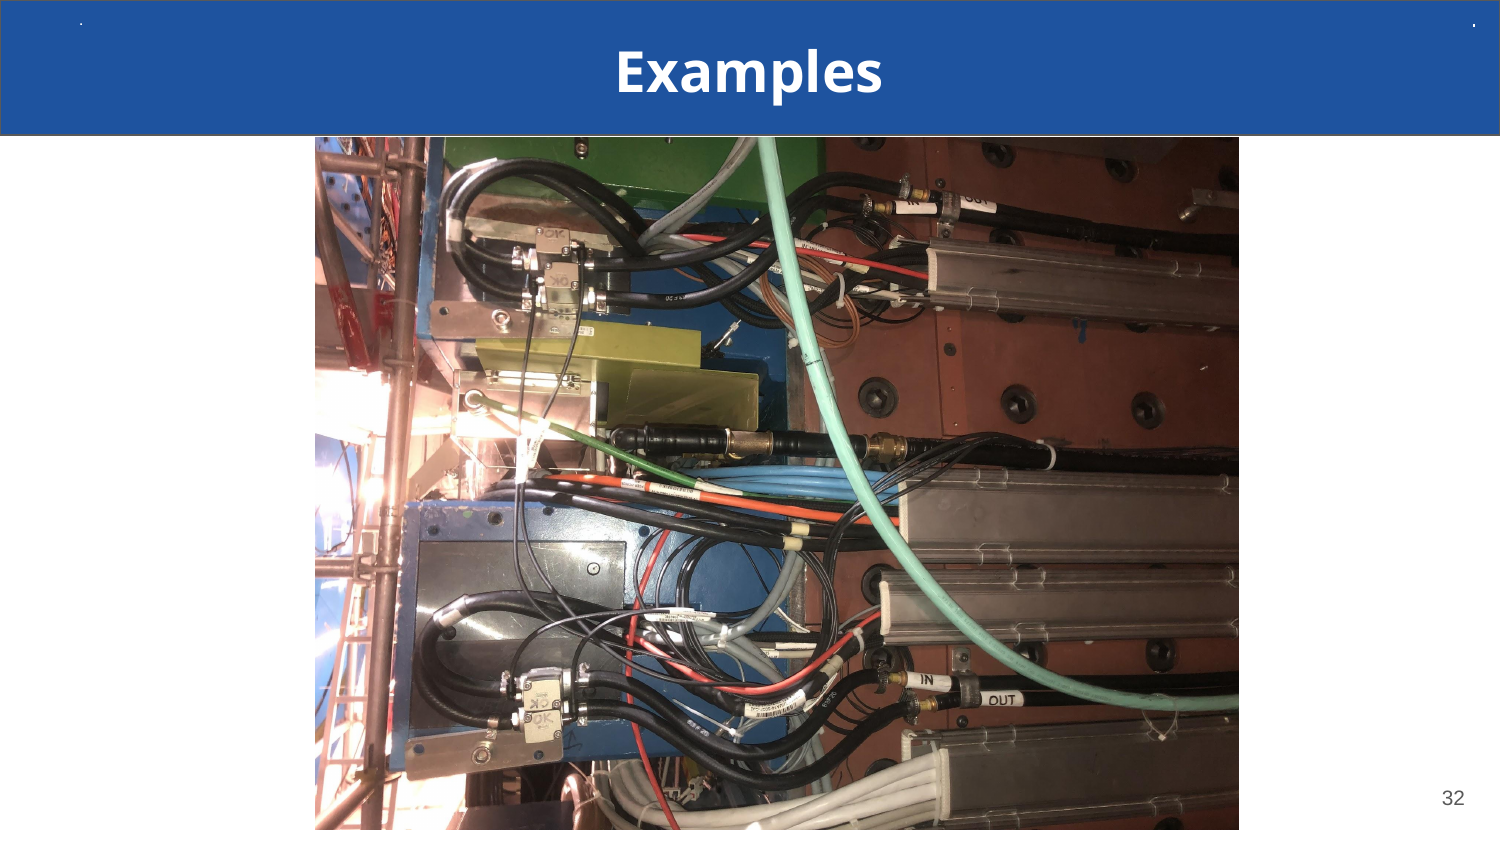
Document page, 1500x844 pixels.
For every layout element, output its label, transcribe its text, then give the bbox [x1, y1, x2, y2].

text_box [0, 0, 1500, 135]
title Examples [74, 20, 1425, 115]
slide_number ‹#› [1389, 764, 1480, 830]
picture [315, 136, 1239, 830]
